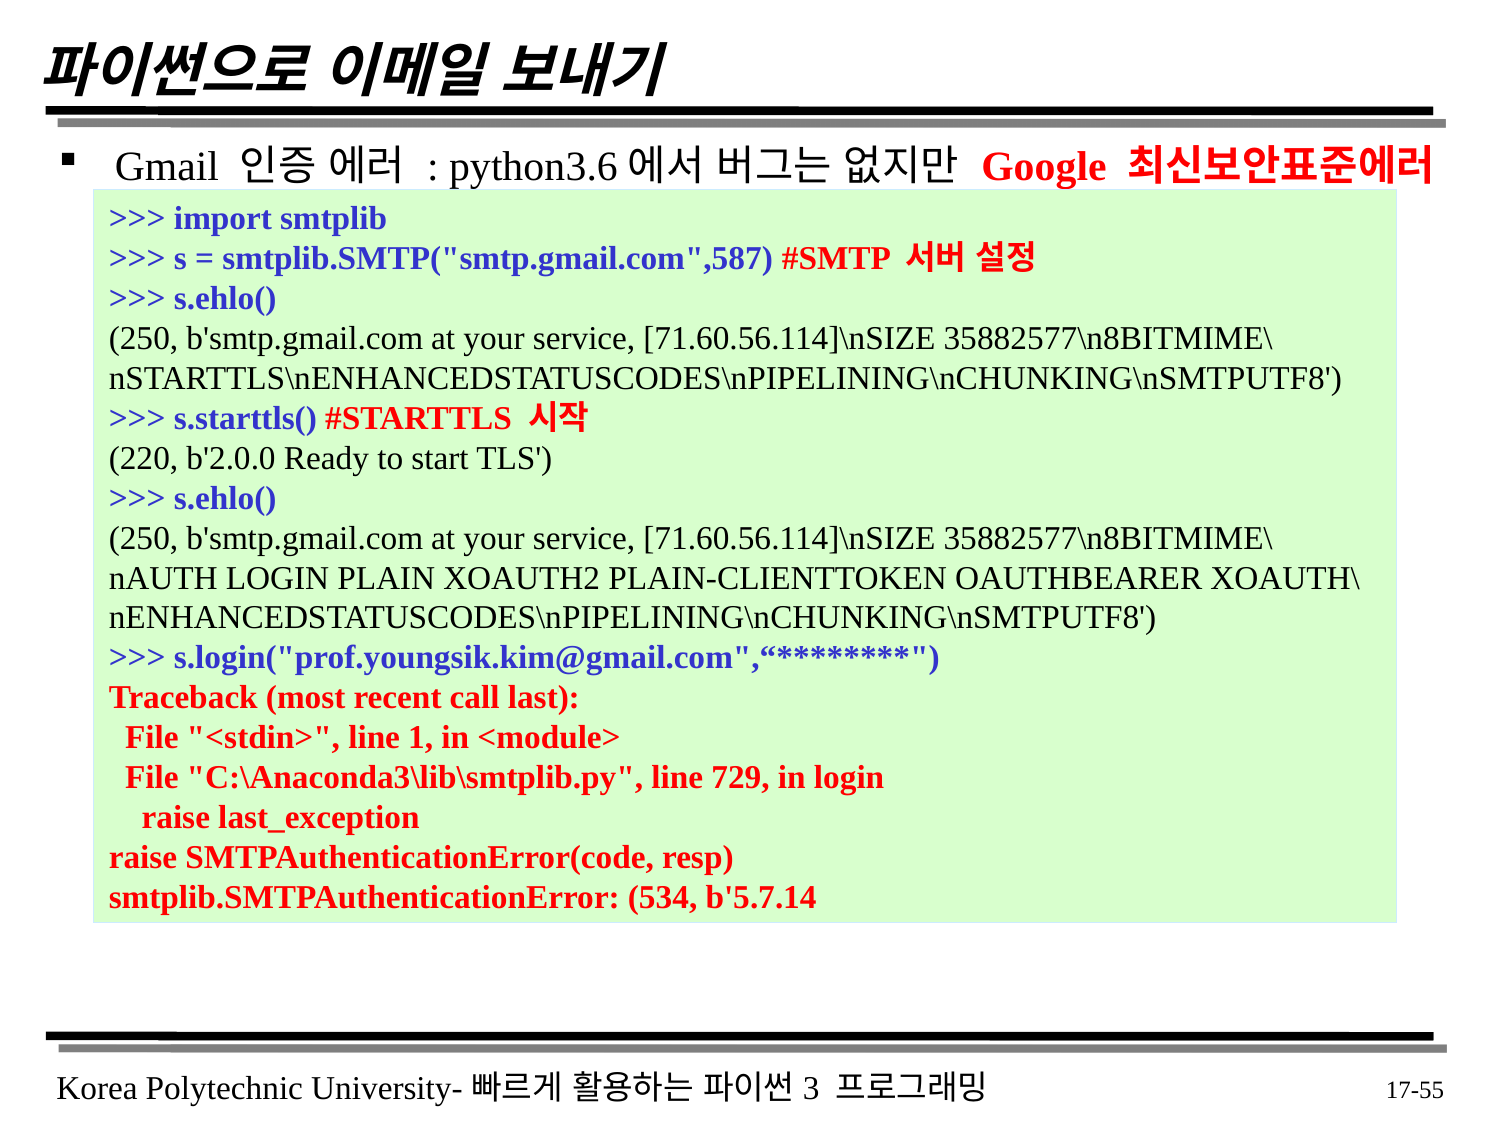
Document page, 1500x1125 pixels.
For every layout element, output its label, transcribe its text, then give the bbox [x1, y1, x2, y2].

slide_number 17-55 [1333, 1066, 1460, 1115]
text_box Gmail 인증 에러 : python3.6에서 버그는 없지만 Google 최신보안표준에러 [43, 131, 1450, 977]
title 파이썬으로 이메일 보내기 [25, 25, 1301, 101]
text_box >>> import smtplib >>> s = smtplib.SMTP("smtp.gmail.com",587) #SMTP 서버 설정 >>> s.ehlo() (250, b'smtp.gmail.com at your service, [71.60.56.114]\nSIZE 35882577\n8BITMIME\nSTARTTLS\nENHANCEDSTATUSCODES\nPIPELINING\nCHUNKING\nSMTPUTF8') >>> s.starttls() #STARTTLS 시작 (220, b'2.0.0 Ready to start TLS') >>> s.ehlo() (250, b'smtp.gmail.com at your service, [71.60.56.114]\nSIZE 35882577\n8BITMIME\nAUTH LOGIN PLAIN XOAUTH2 PLAIN-CLIENTTOKEN OAUTHBEARER XOAUTH\nENHANCEDSTATUSCODES\nPIPELINING\nCHUNKING\nSMTPUTF8') >>> s.login("prof.youngsik.kim@gmail.com",“********") Traceback (most recent call last): File "<stdin>", line 1, in <module> File "C:\Anaconda3\lib\smtplib.py", line 729, in login raise last_exception raise SMTPAuthenticationError(code, resp) smtplib.SMTPAuthenticationError: (534, b'5.7.14 [93, 189, 1397, 923]
